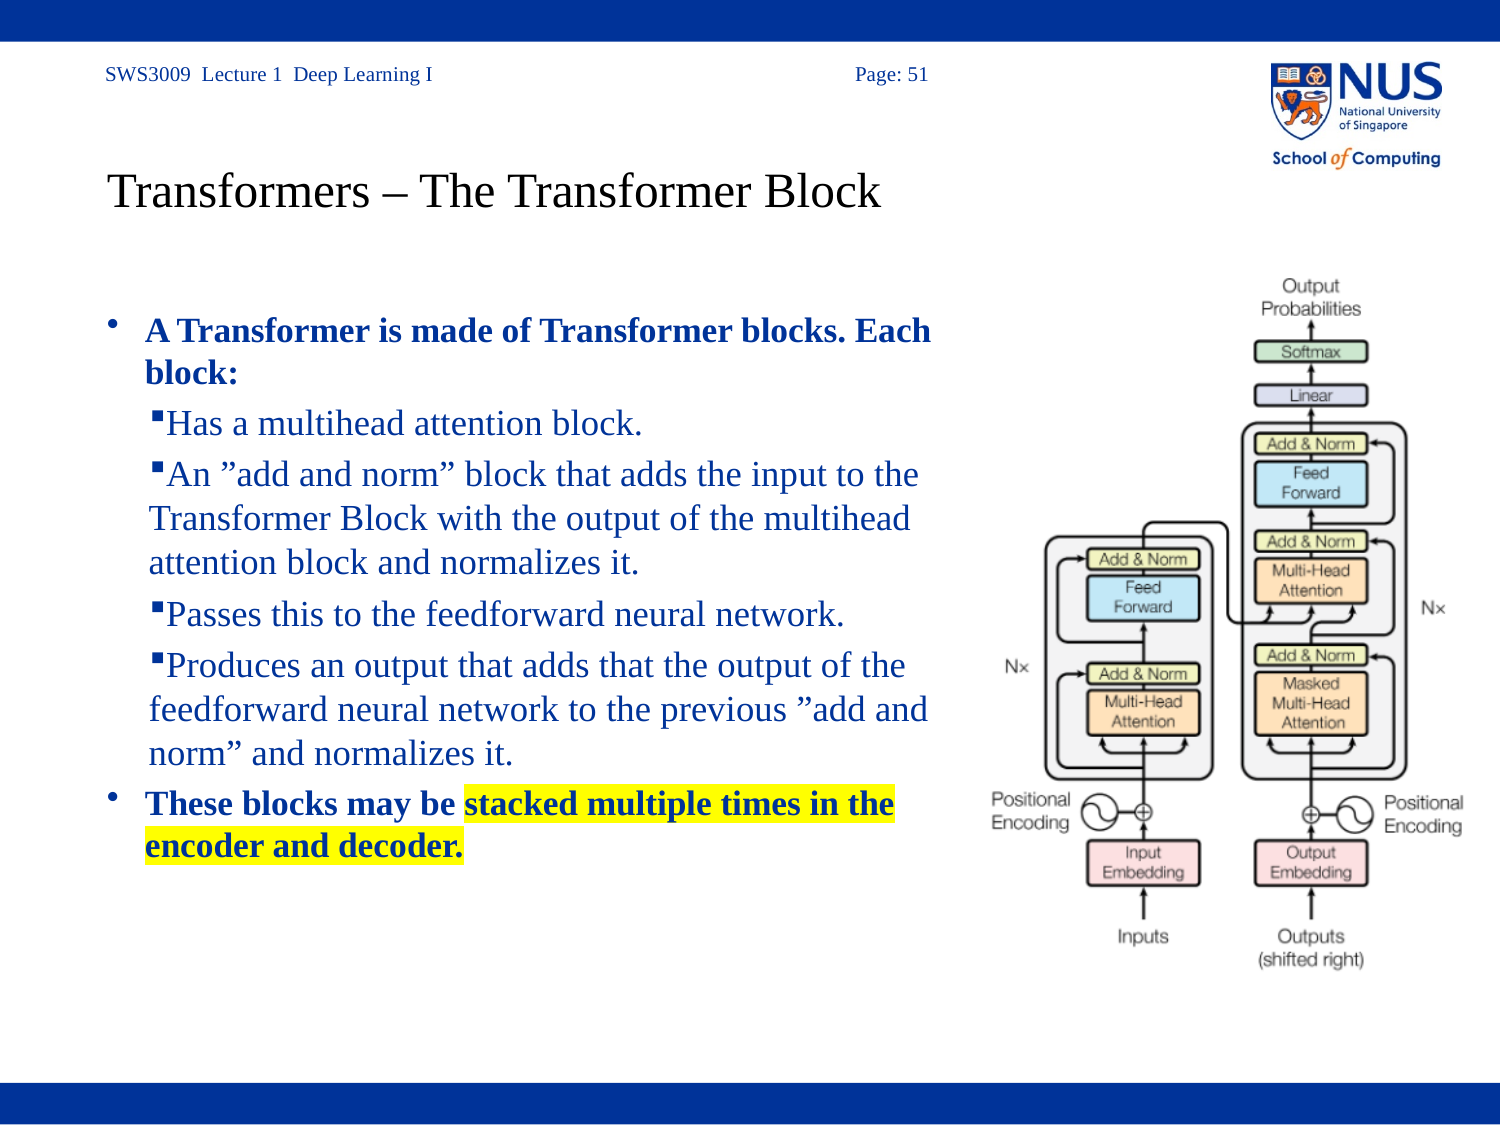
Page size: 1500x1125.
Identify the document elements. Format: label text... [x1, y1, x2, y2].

picture [1271, 61, 1442, 171]
title Transformers – The Transformer Block [90, 93, 1160, 282]
list A Transformer is made of Transformer blocks. Each block: Has a multihead attention block. An ”add and norm” block that adds the input to the Transformer Block with the output of the multihead attention block and normalizes it. Passes this to the feedforward neural network. Produces an output that adds that the output of the feedforward neural network to the previous ”add and norm” and normalizes it. These blocks may be stacked multiple times in the encoder and decoder. [90, 298, 973, 1022]
picture [974, 258, 1485, 983]
